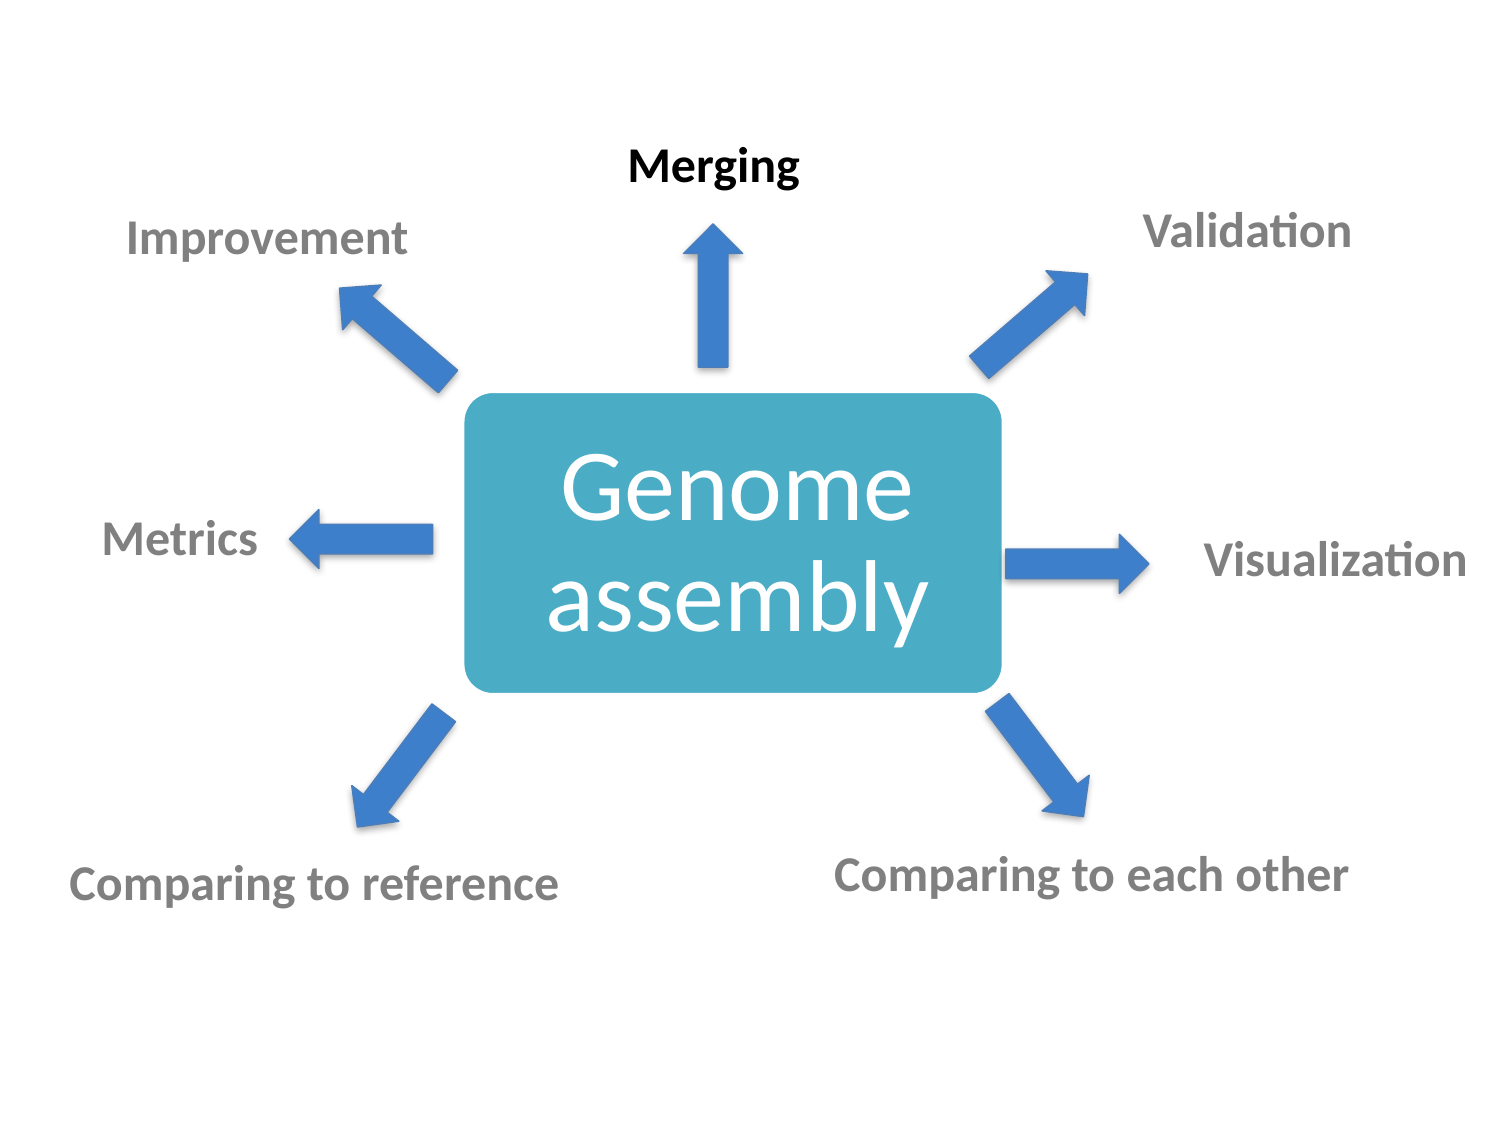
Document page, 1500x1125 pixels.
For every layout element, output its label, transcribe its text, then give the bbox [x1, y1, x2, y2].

text_box Validation [1106, 190, 1389, 265]
text_box [338, 284, 459, 394]
text_box Merging [573, 125, 855, 200]
text_box Comparing to each other [790, 833, 1393, 909]
text_box [984, 693, 1090, 818]
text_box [461, 390, 1005, 696]
text_box [682, 223, 744, 368]
text_box [351, 703, 457, 828]
text_box [1009, 533, 1150, 594]
text_box Improvement [34, 197, 500, 273]
text_box Metrics [39, 498, 321, 574]
text_box [288, 508, 434, 570]
text_box [968, 270, 1089, 380]
text_box Visualization [1164, 519, 1500, 595]
text_box Comparing to reference [41, 843, 588, 919]
